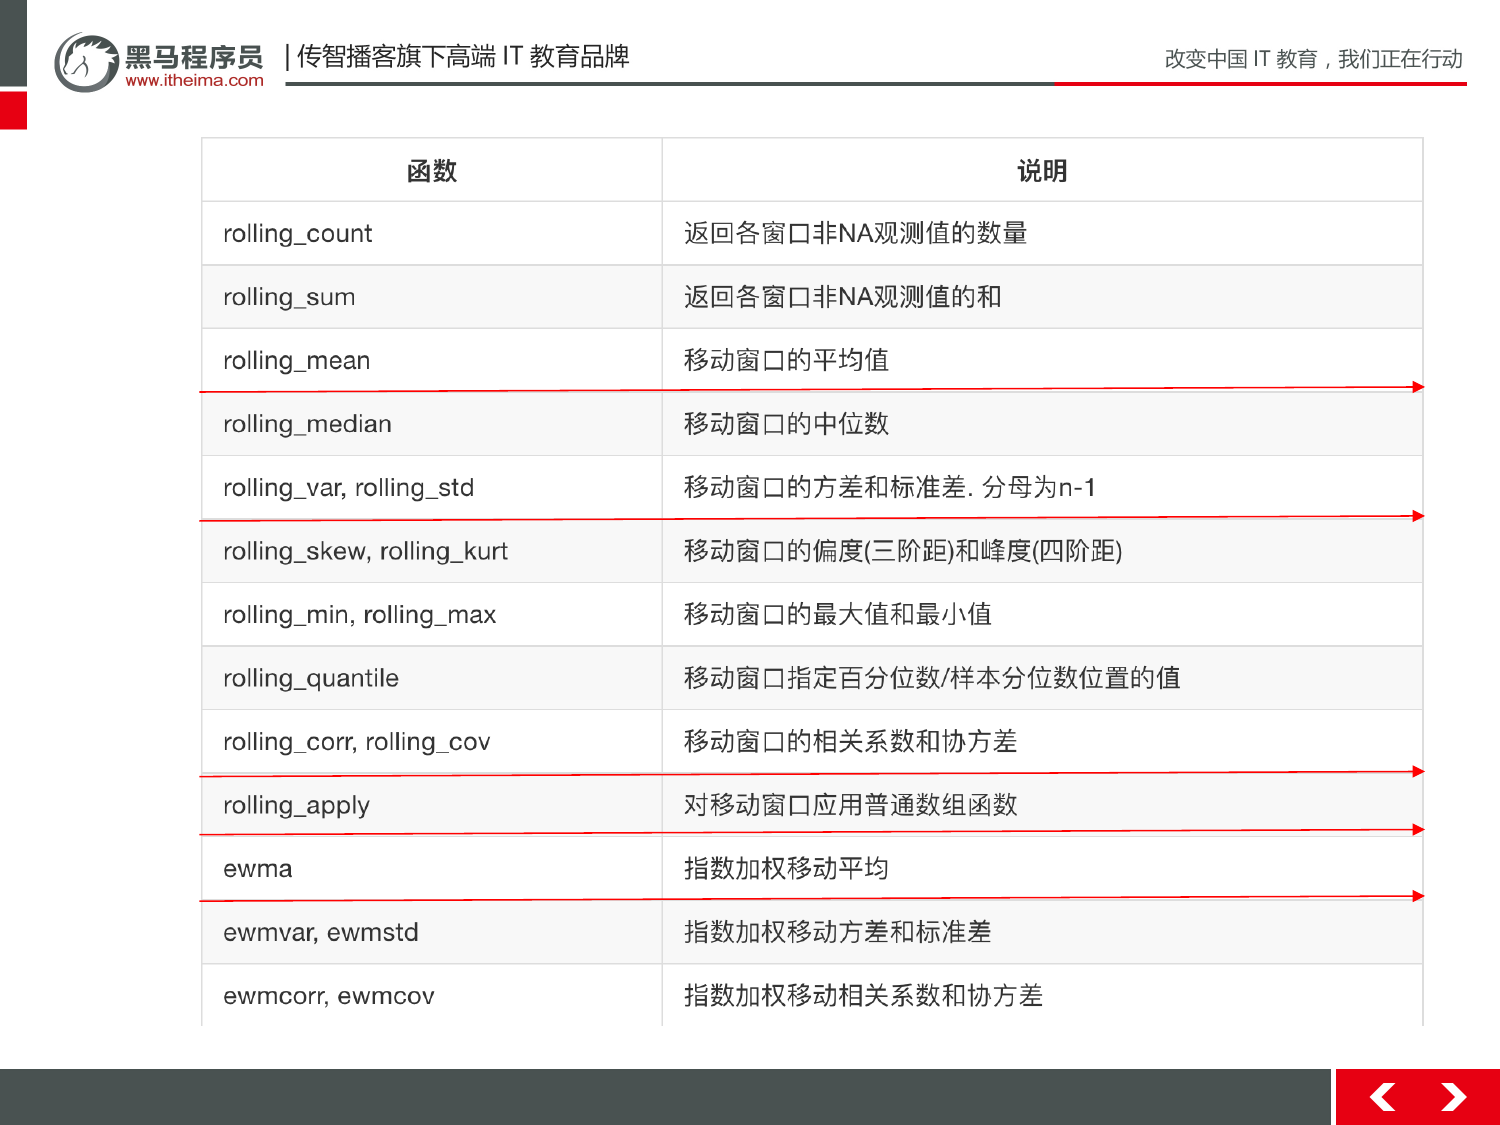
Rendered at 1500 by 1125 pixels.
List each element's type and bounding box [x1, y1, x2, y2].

picture [0, 0, 1500, 1125]
text_box [199, 771, 1426, 777]
text_box [199, 386, 1426, 393]
text_box [199, 895, 1426, 902]
text_box [199, 515, 1426, 522]
text_box [199, 829, 1426, 835]
